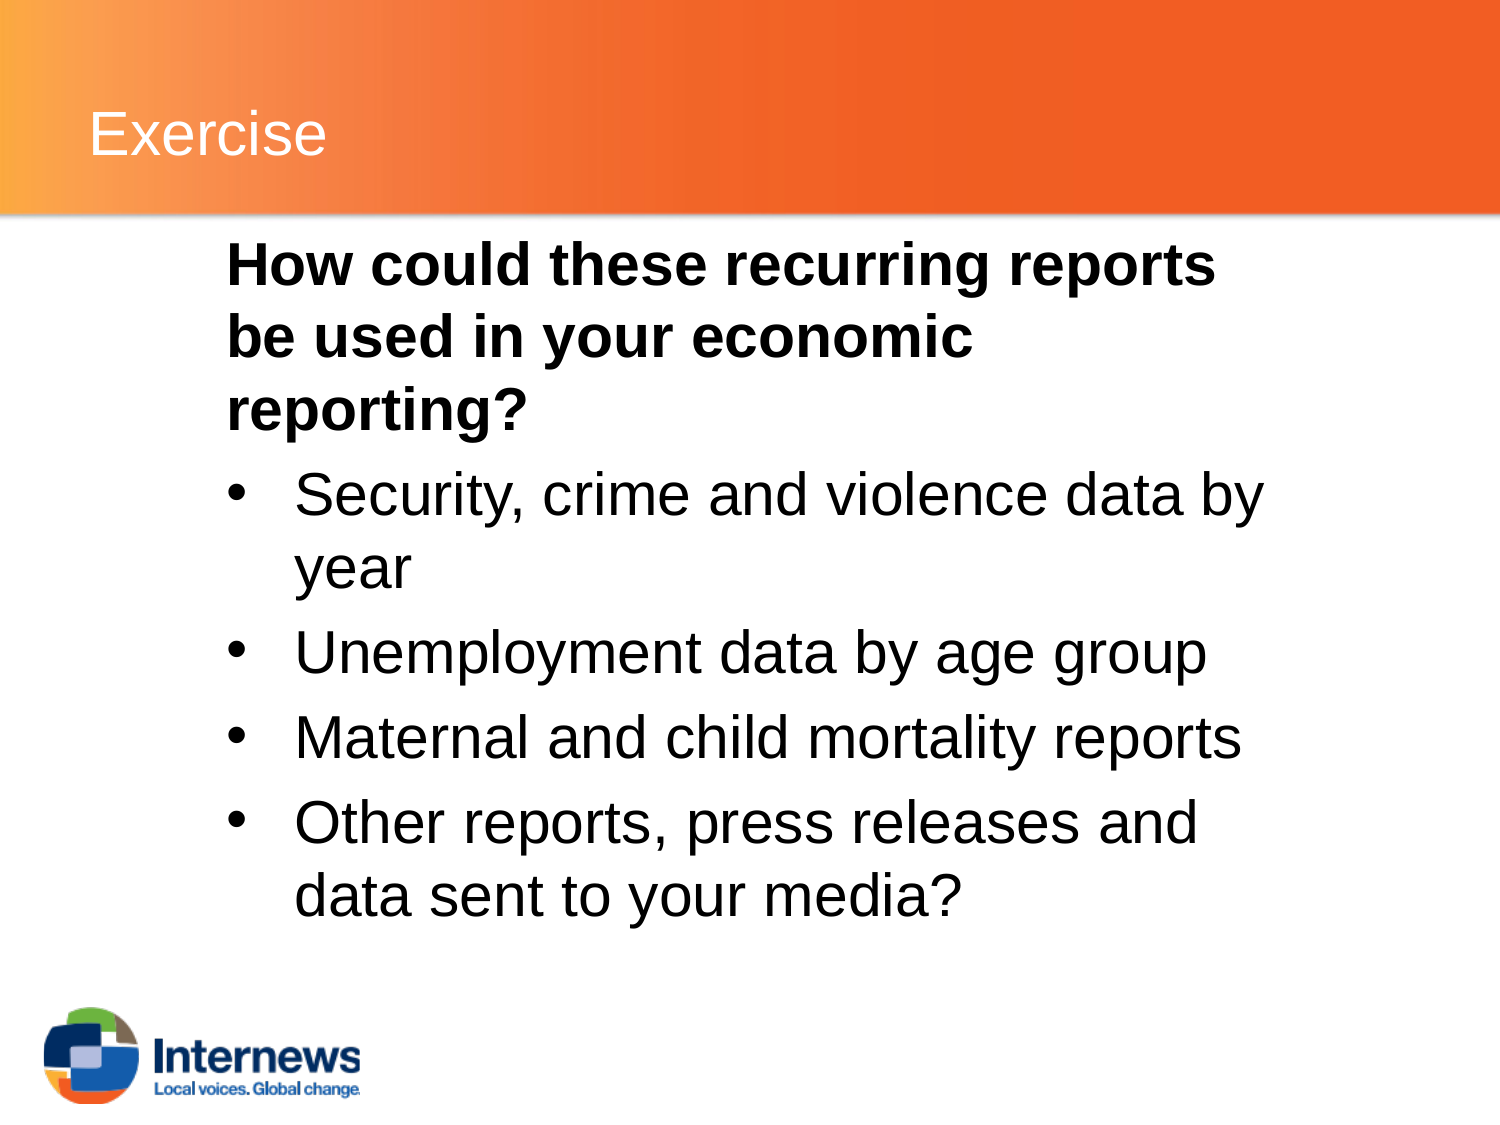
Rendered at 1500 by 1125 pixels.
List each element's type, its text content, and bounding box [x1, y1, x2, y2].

picture [0, 0, 1500, 252]
title Exercise [73, 36, 1157, 224]
list How could these recurring reports be used in your economic reporting? Security, crime and violence data by year Unemployment data by age group Maternal and child mortality reports Other reports, press releases and data sent to your media? [142, 216, 1287, 998]
